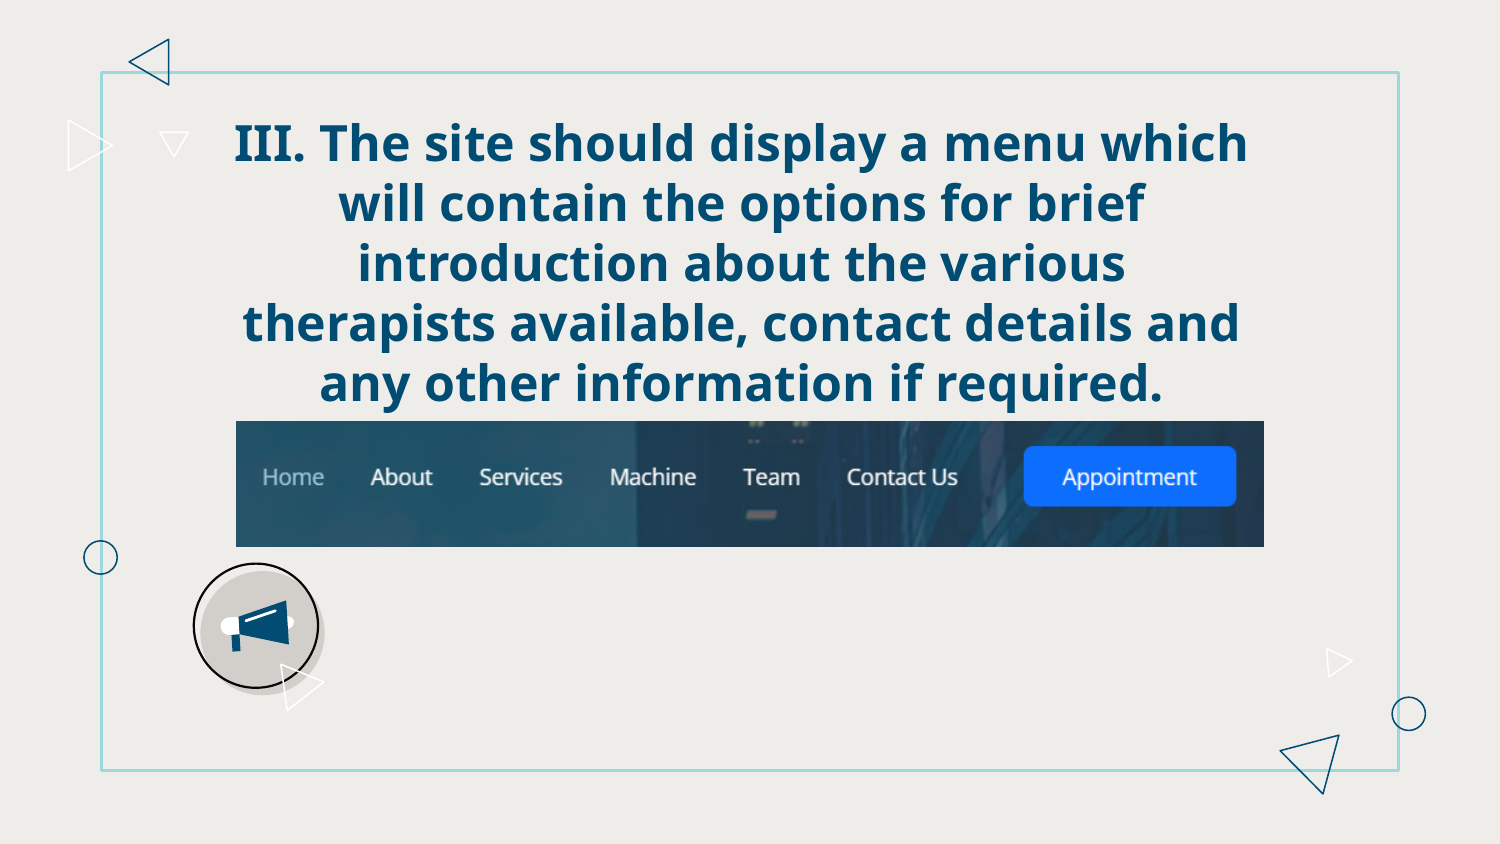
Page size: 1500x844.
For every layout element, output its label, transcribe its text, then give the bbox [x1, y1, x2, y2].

title III. The site should display a menu which will contain the options for brief introduction about the various therapists available, contact details and any other information if required. [213, 96, 1271, 273]
picture [236, 421, 1264, 548]
